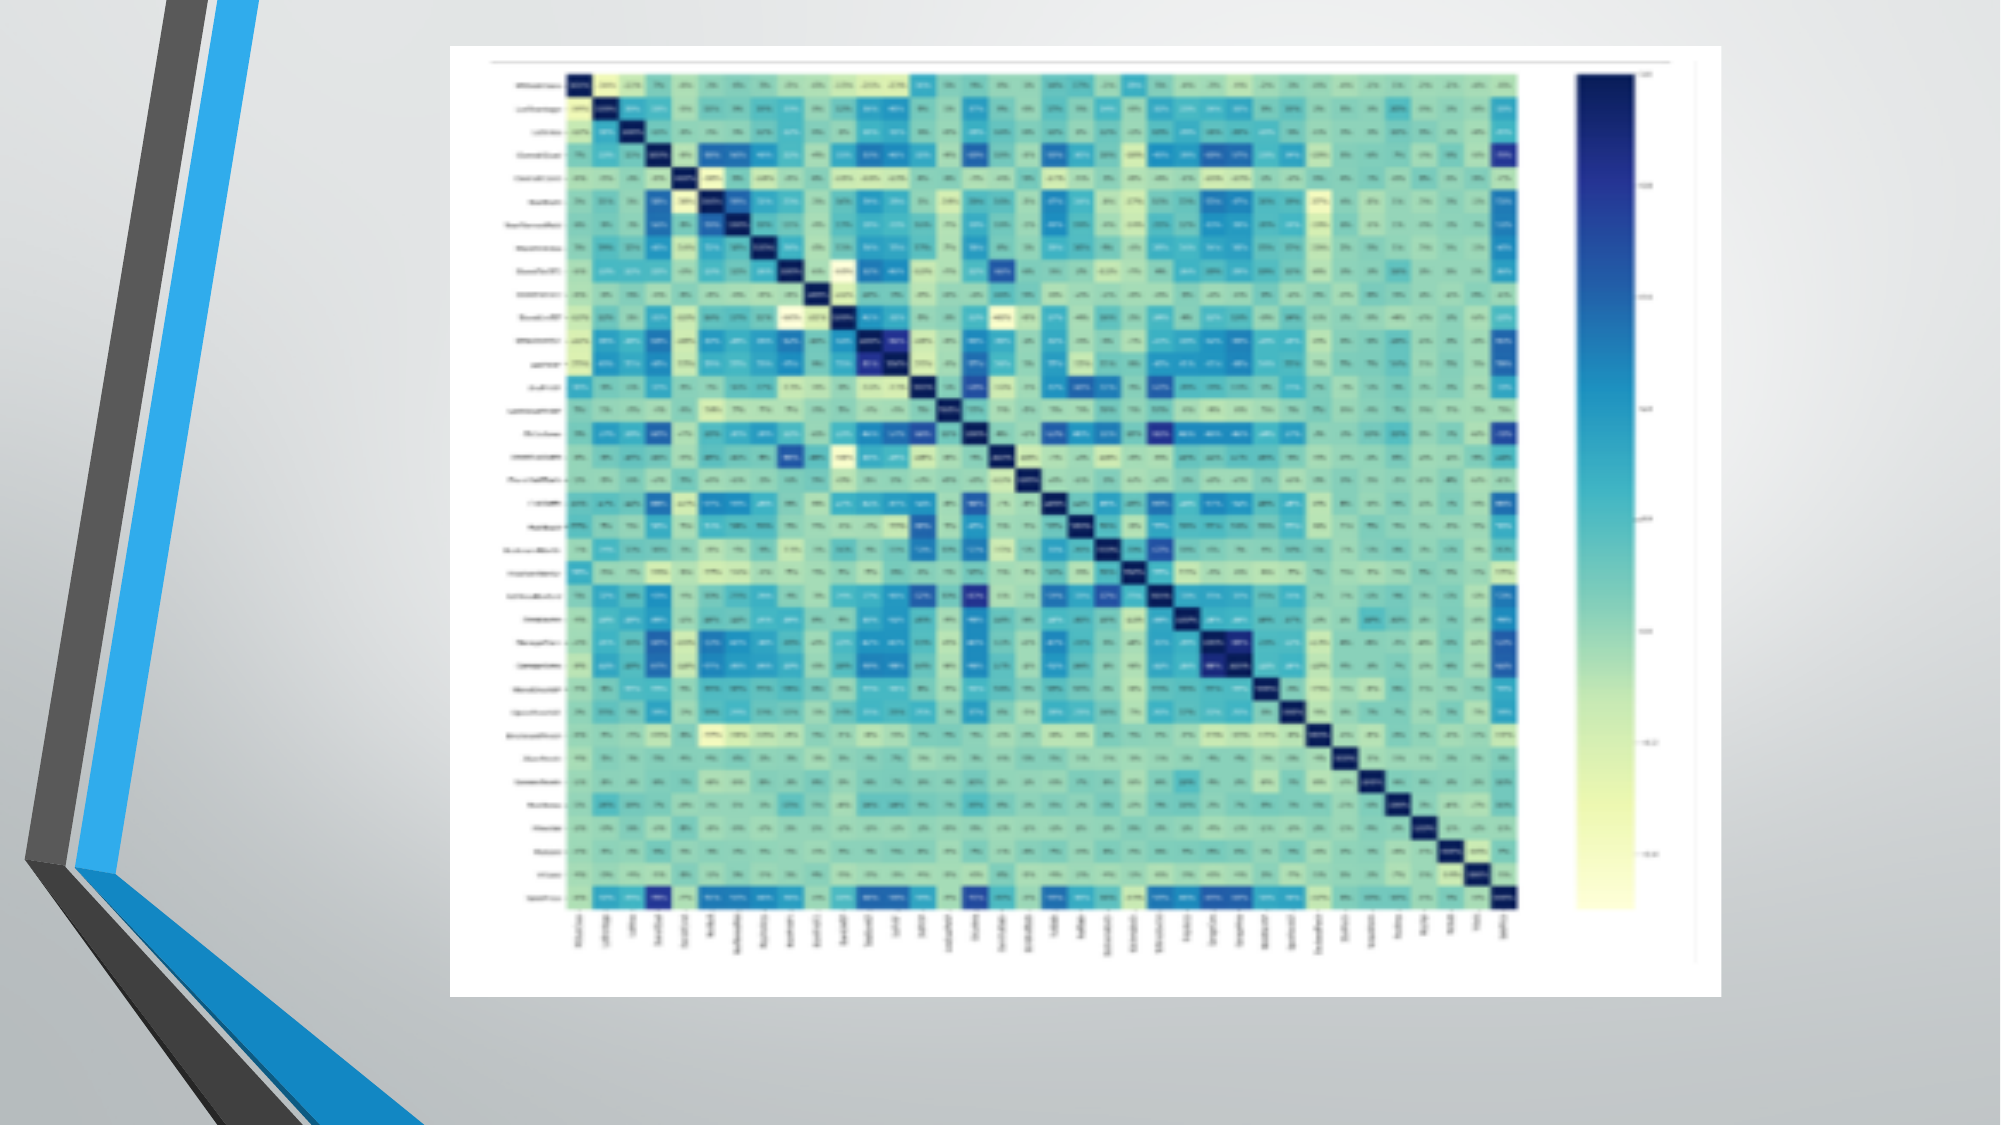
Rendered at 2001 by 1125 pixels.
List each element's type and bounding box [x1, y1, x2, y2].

picture [449, 45, 1722, 998]
